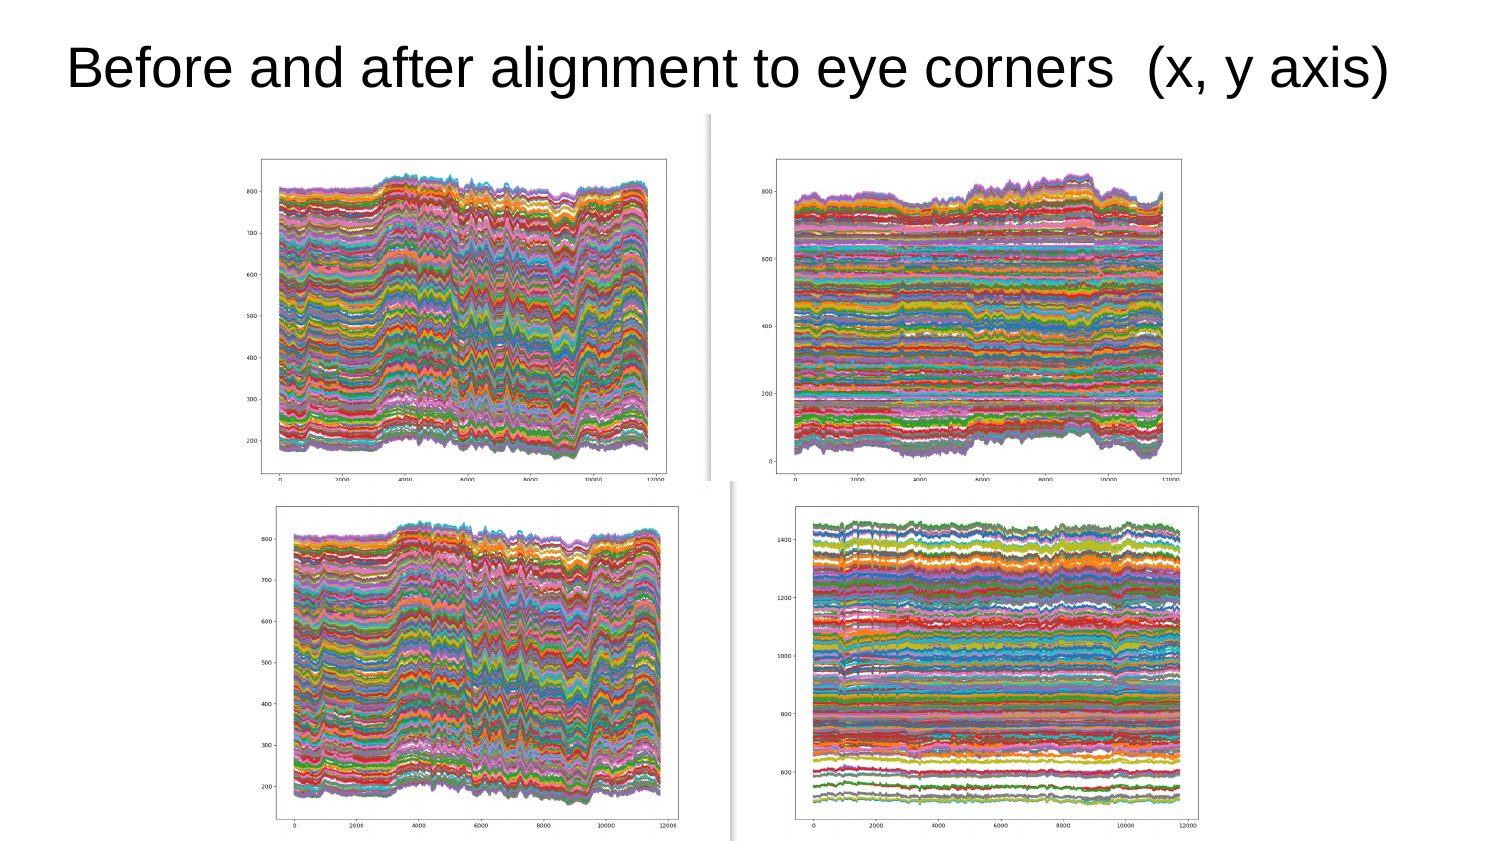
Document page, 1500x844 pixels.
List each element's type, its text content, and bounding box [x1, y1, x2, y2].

picture [225, 114, 1208, 841]
title Before and after alignment to eye corners (x, y axis) [51, 20, 1449, 115]
